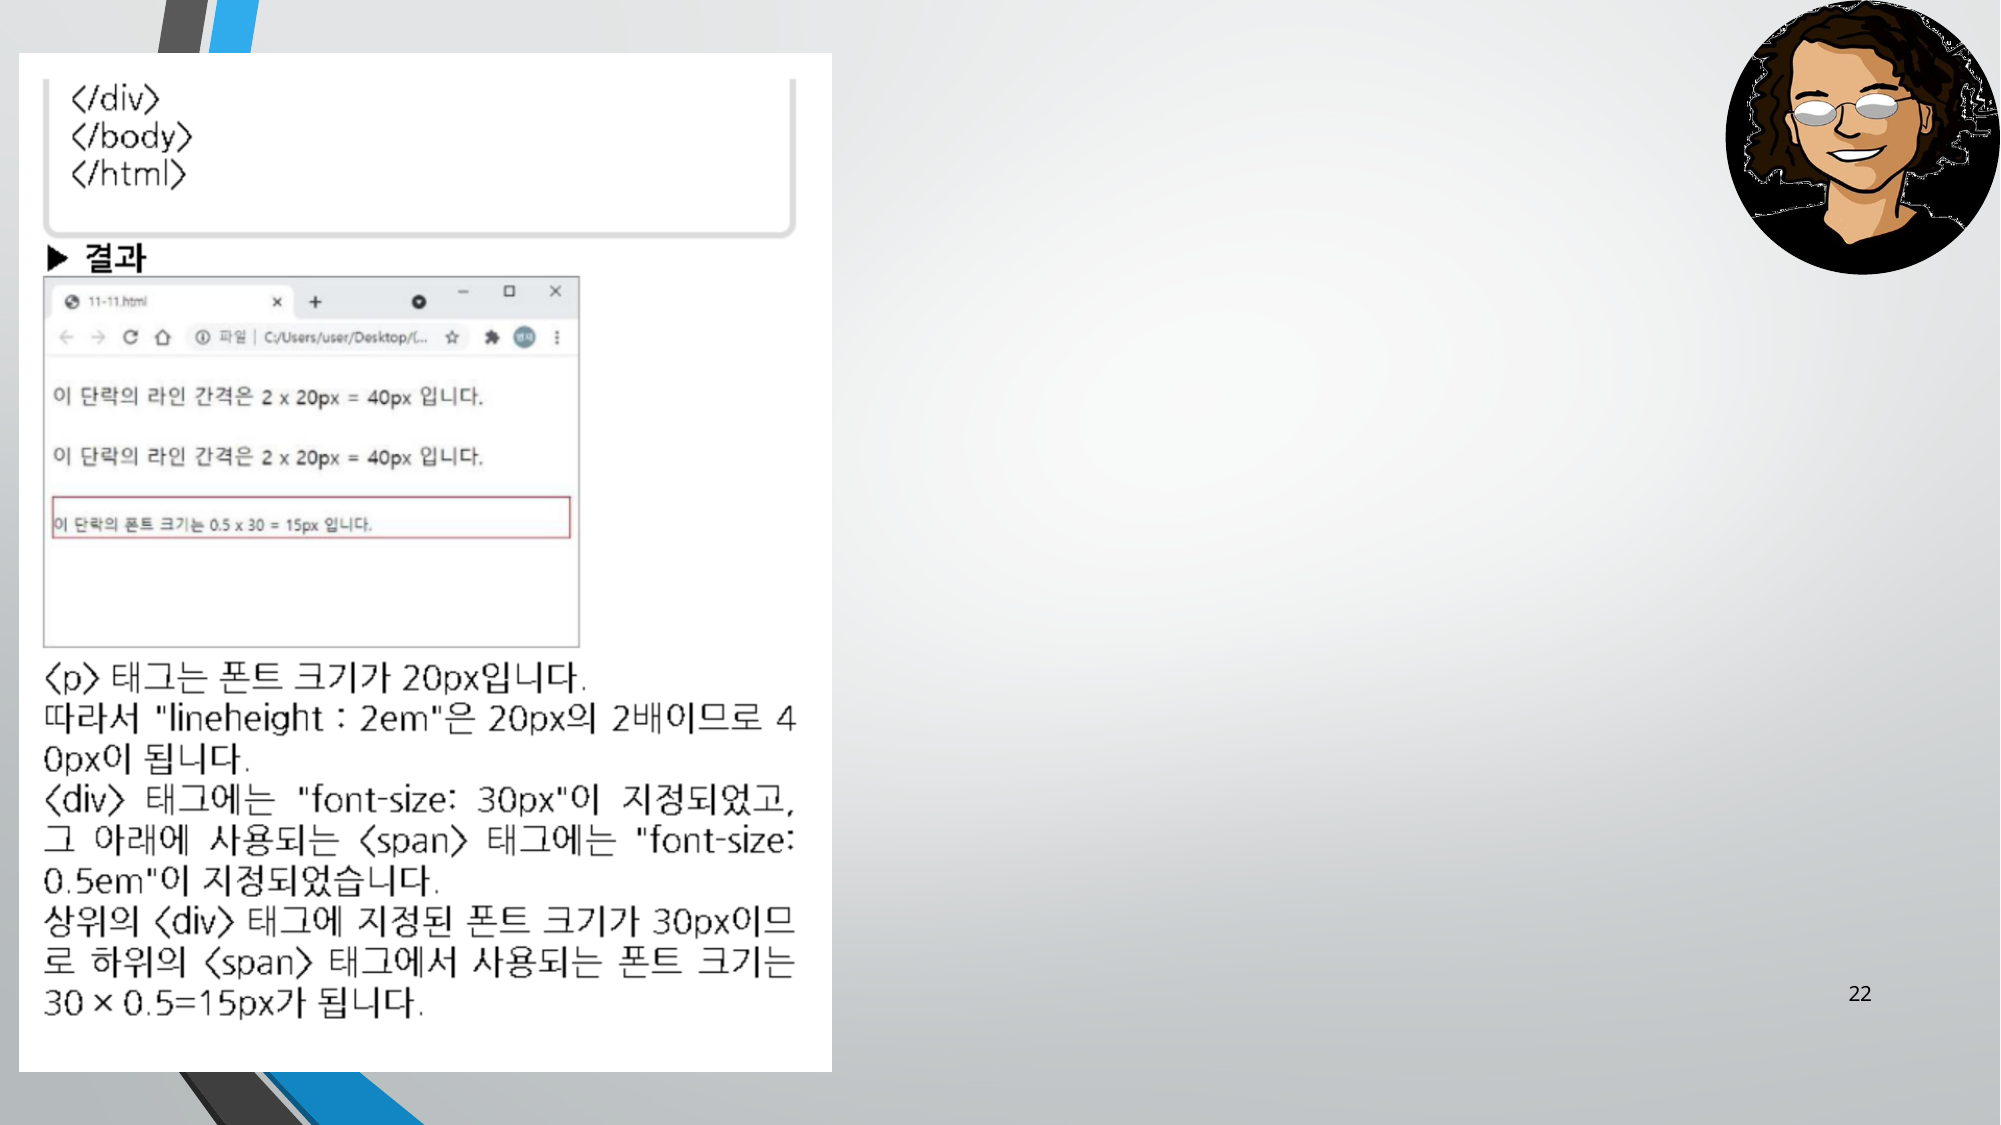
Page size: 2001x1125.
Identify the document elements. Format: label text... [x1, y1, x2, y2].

picture [0, 0, 2001, 1125]
slide_number ‹#› [1796, 965, 1887, 1025]
